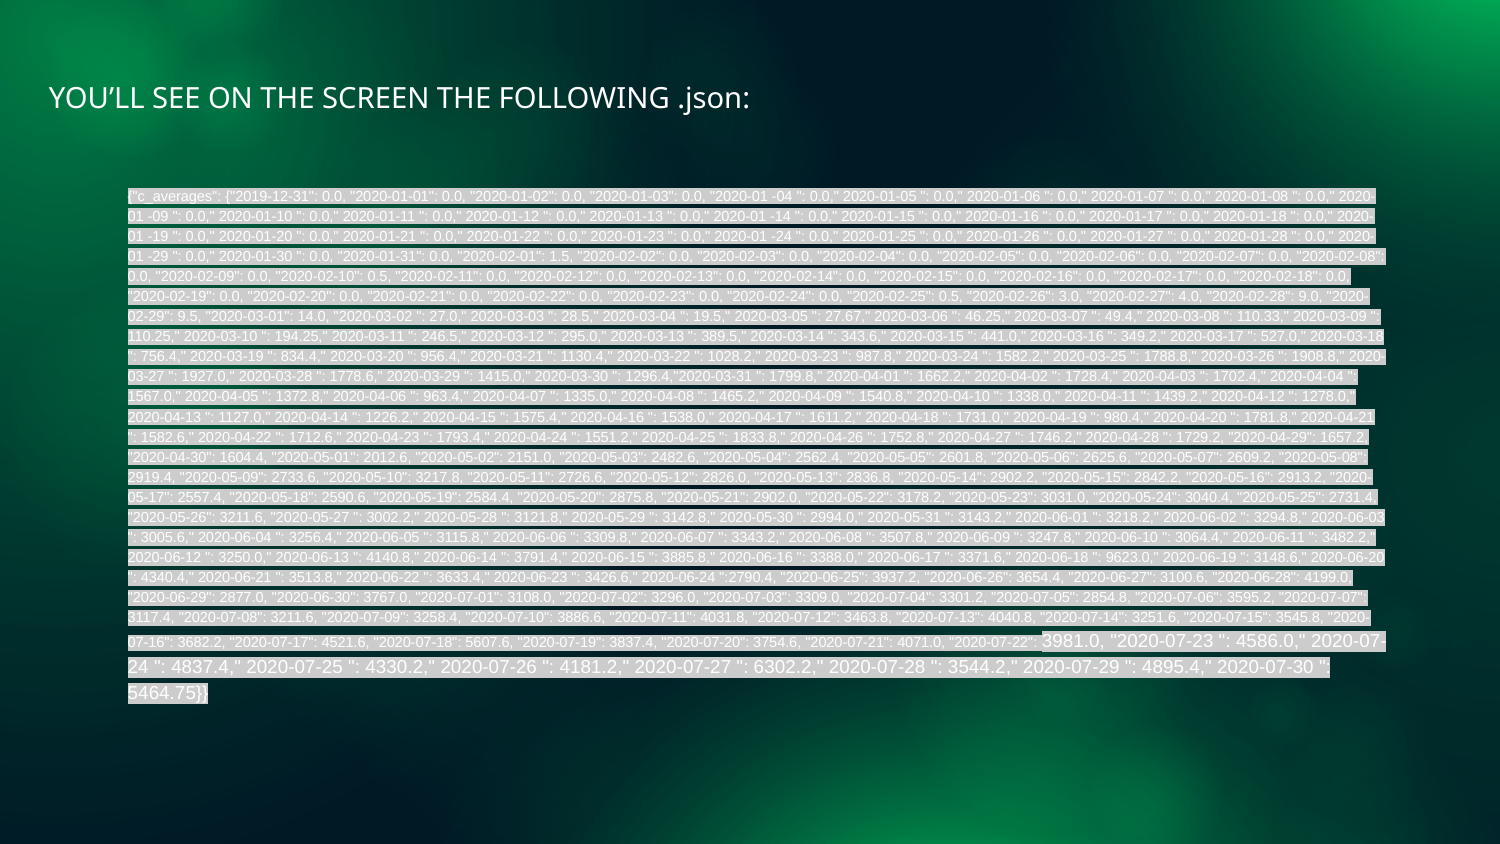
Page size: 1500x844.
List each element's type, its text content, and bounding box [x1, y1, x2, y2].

picture [0, 0, 1500, 844]
subtitle {"c_averages": {"2019-12-31": 0.0, "2020-01-01": 0.0, "2020-01-02": 0.0, "2020-01-03": 0.0, "2020-01 -04 ": 0.0," 2020-01-05 ": 0.0," 2020-01-06 ": 0.0," 2020-01-07 ": 0.0," 2020-01-08 ": 0.0," 2020-01 -09 ": 0.0," 2020-01-10 ": 0.0," 2020-01-11 ": 0.0," 2020-01-12 ": 0.0," 2020-01-13 ": 0.0," 2020-01 -14 ": 0.0," 2020-01-15 ": 0.0," 2020-01-16 ": 0.0," 2020-01-17 ": 0.0," 2020-01-18 ": 0.0," 2020-01 -19 ": 0.0," 2020-01-20 ": 0.0," 2020-01-21 ": 0.0," 2020-01-22 ": 0.0," 2020-01-23 ": 0.0," 2020-01 -24 ": 0.0," 2020-01-25 ": 0.0," 2020-01-26 ": 0.0," 2020-01-27 ": 0.0," 2020-01-28 ": 0.0," 2020-01 -29 ": 0.0," 2020-01-30 ": 0.0, "2020-01-31": 0.0, "2020-02-01": 1.5, "2020-02-02": 0.0, "2020-02-03": 0.0, "2020-02-04": 0.0, "2020-02-05": 0.0, "2020-02-06": 0.0, "2020-02-07": 0.0, "2020-02-08": 0.0, "2020-02-09": 0.0, "2020-02-10": 0.5, "2020-02-11": 0.0, "2020-02-12": 0.0, "2020-02-13": 0.0, "2020-02-14": 0.0, "2020-02-15": 0.0, "2020-02-16": 0.0, "2020-02-17": 0.0, "2020-02-18": 0.0, "2020-02-19": 0.0, "2020-02-20": 0.0, "2020-02-21": 0.0, "2020-02-22": 0.0, "2020-02-23": 0.0, "2020-02-24": 0.0, "2020-02-25": 0.5, "2020-02-26": 3.0, "2020-02-27": 4.0, "2020-02-28": 9.0, "2020-02-29": 9.5, "2020-03-01": 14.0, "2020-03-02 ": 27.0," 2020-03-03 ": 28.5," 2020-03-04 ": 19.5," 2020-03-05 ": 27.67," 2020-03-06 ": 46.25," 2020-03-07 ": 49.4," 2020-03-08 ": 110.33," 2020-03-09 ": 110.25," 2020-03-10 ": 194.25," 2020-03-11 ": 246.5," 2020-03-12 ": 295.0," 2020-03-13 ": 389.5," 2020-03-14 ": 343.6," 2020-03-15 ": 441.0," 2020-03-16 ": 349.2," 2020-03-17 ": 527.0," 2020-03-18 ": 756.4," 2020-03-19 ": 834.4," 2020-03-20 ": 956.4," 2020-03-21 ": 1130.4," 2020-03-22 ": 1028.2," 2020-03-23 ​​": 987.8," 2020-03-24 ": 1582.2," 2020-03-25 ": 1788.8," 2020-03-26 ": 1908.8," 2020-03-27 ": 1927.0," 2020-03-28 ": 1778.6," 2020-03-29 ": 1415.0," 2020-03-30 ": 1296.4,"2020-03-31 ": 1799.8," 2020-04-01 ": 1662.2," 2020-04-02 ": 1728.4," 2020-04-03 ": 1702.4," 2020-04-04 ": 1567.0," 2020-04-05 ": 1372.8," 2020-04-06 ": 963.4," 2020-04-07 ": 1335.0," 2020-04-08 ": 1465.2," 2020-04-09 ": 1540.8," 2020-04-10 ": 1338.0," 2020-04-11 ": 1439.2," 2020-04-12 ": 1278.0," 2020-04-13 ": 1127.0," 2020-04-14 ": 1226.2," 2020-04-15 ": 1575.4," 2020-04-16 ": 1538.0," 2020-04-17 ": 1611.2," 2020-04-18 ": 1731.0," 2020-04-19 ": 980.4," 2020-04-20 ": 1781.8," 2020-04-21 ": 1582.6," 2020-04-22 ": 1712.6," 2020-04-23 ": 1793.4," 2020-04-24 ": 1551.2," 2020-04-25 ": 1833.8," 2020-04-26 ": 1752.8," 2020-04-27 ": 1746.2," 2020-04-28 ": 1729.2, "2020-04-29": 1657.2, "2020-04-30": 1604.4, "2020-05-01": 2012.6, "2020-05-02": 2151.0, "2020-05-03": 2482.6, "2020-05-04": 2562.4, "2020-05-05": 2601.8, "2020-05-06": 2625.6, "2020-05-07": 2609.2, "2020-05-08": 2919.4, "2020-05-09": 2733.6, "2020-05-10": 3217.8, "2020-05-11": 2726.6, "2020-05-12": 2826.0, "2020-05-13": 2836.8, "2020-05-14": 2902.2, "2020-05-15": 2842.2, "2020-05-16": 2913.2, "2020-05-17": 2557.4, "2020-05-18": 2590.6, "2020-05-19": 2584.4, "2020-05-20": 2875.8, "2020-05-21": 2902.0, "2020-05-22": 3178.2, "2020-05-23": 3031.0, "2020-05-24": 3040.4, "2020-05-25": 2731.4, "2020-05-26": 3211.6, "2020-05-27 ": 3002.2," 2020-05-28 ": 3121.8," 2020-05-29 ": 3142.8," 2020-05-30 ": 2994.0," 2020-05-31 ": 3143.2," 2020-06-01 ": 3218.2," 2020-06-02 ": 3294.8," 2020-06-03 ": 3005.6," 2020-06-04 ": 3256.4," 2020-06-05 ": 3115.8," 2020-06-06 ": 3309.8," 2020-06-07 ": 3343.2," 2020-06-08 ": 3507.8," 2020-06-09 ": 3247.8," 2020-06-10 ": 3064.4," 2020-06-11 ": 3482.2," 2020-06-12 ": 3250.0," 2020-06-13 ": 4140.8," 2020-06-14 ": 3791.4," 2020-06-15 ": 3885.8," 2020-06-16 ": 3388.0," 2020-06-17 ": 3371.6," 2020-06-18 ": 9623.0," 2020-06-19 ": 3148.6," 2020-06-20 ": 4340.4," 2020-06-21 ": 3513.8," 2020-06-22 ": 3633.4," 2020-06-23 ": 3426.6," 2020-06-24 ":2790.4, "2020-06-25": 3937.2, "2020-06-26": 3654.4, "2020-06-27": 3100.6, "2020-06-28": 4199.0, "2020-06-29": 2877.0, "2020-06-30": 3767.0, "2020-07-01": 3108.0, "2020-07-02": 3296.0, "2020-07-03": 3309.0, "2020-07-04": 3301.2, "2020-07-05": 2854.8, "2020-07-06": 3595.2, "2020-07-07": 3117.4, "2020-07-08": 3211.6, "2020-07-09": 3258.4, "2020-07-10": 3886.6, "2020-07-11": 4031.8, "2020-07-12": 3463.8, "2020-07-13": 4040.8, "2020-07-14": 3251.6, "2020-07-15": 3545.8, "2020-07-16": 3682.2, "2020-07-17": 4521.6, "2020-07-18": 5607.6, "2020-07-19": 3837.4, "2020-07-20": 3754.6, "2020-07-21": 4071.0, "2020-07-22": 3981.0, "2020-07-23 ": 4586.0," 2020-07-24 ": 4837.4," 2020-07-25 ": 4330.2," 2020-07-26 ": 4181.2," 2020-07-27 ": 6302.2," 2020-07-28 ": 3544.2," 2020-07-29 ": 4895.4," 2020-07-30 ": 5464.75}} [112, 202, 1403, 730]
text_box YOU’LL SEE ON THE SCREEN THE FOLLOWING .json: [34, 64, 1437, 202]
